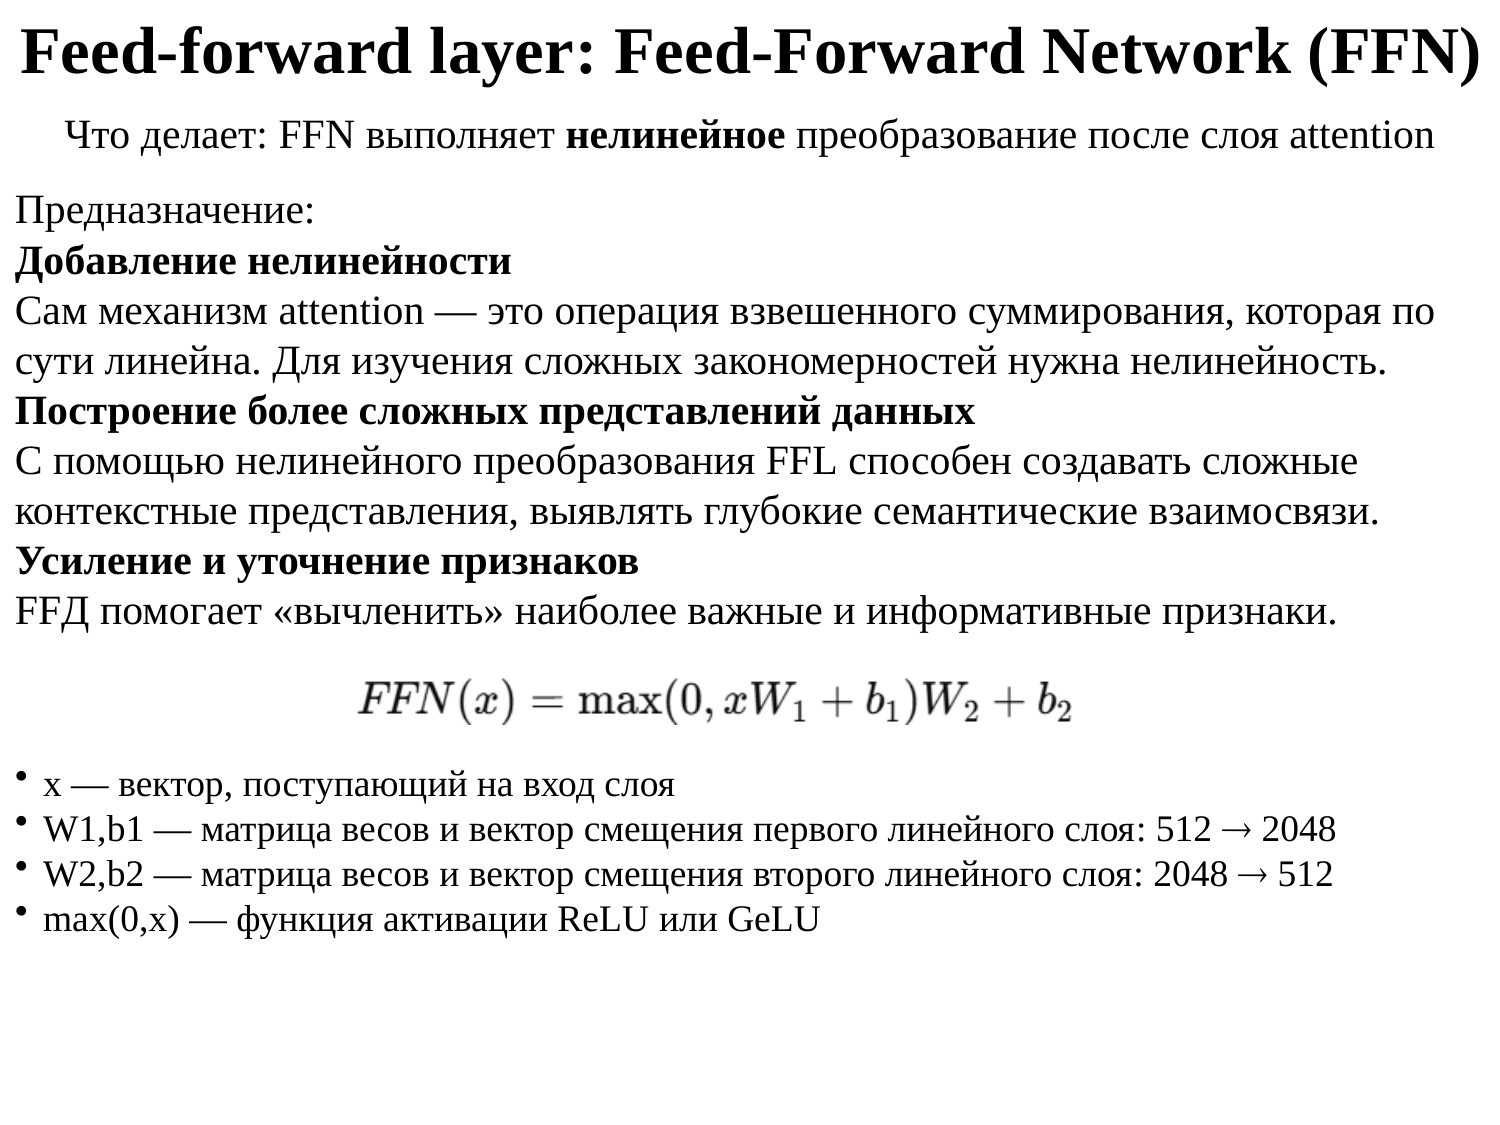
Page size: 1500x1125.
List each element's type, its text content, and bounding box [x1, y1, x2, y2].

text_box Feed-forward layer: Feed-Forward Network (FFN) [5, 0, 1498, 95]
picture [349, 674, 1087, 726]
text_box Что делает: FFN выполняет нелинейное преобразование после слоя attention [0, 99, 1500, 165]
text_box Предназначение: Добавление нелинейности Сам механизм attention — это операция взвешенного суммирования, которая по сути линейна. Для изучения сложных закономерностей нужна нелинейность. Построение более сложных представлений данных С помощью нелинейного преобразования FFL способен создавать сложные контекстные представления, выявлять глубокие семантические взаимосвязи. Усиление и уточнение признаков FFД помогает «вычленить» наиболее важные и информативные признаки. [0, 174, 1500, 640]
text_box x — вектор, поступающий на вход слоя W1,b1​ — матрица весов и вектор смещения первого линейного слоя: 512  2048 W2,b2​ — матрица весов и вектор смещения второго линейного слоя: 2048  512 max⁡(0,x) — функция активации ReLU или GeLU [0, 750, 1500, 946]
